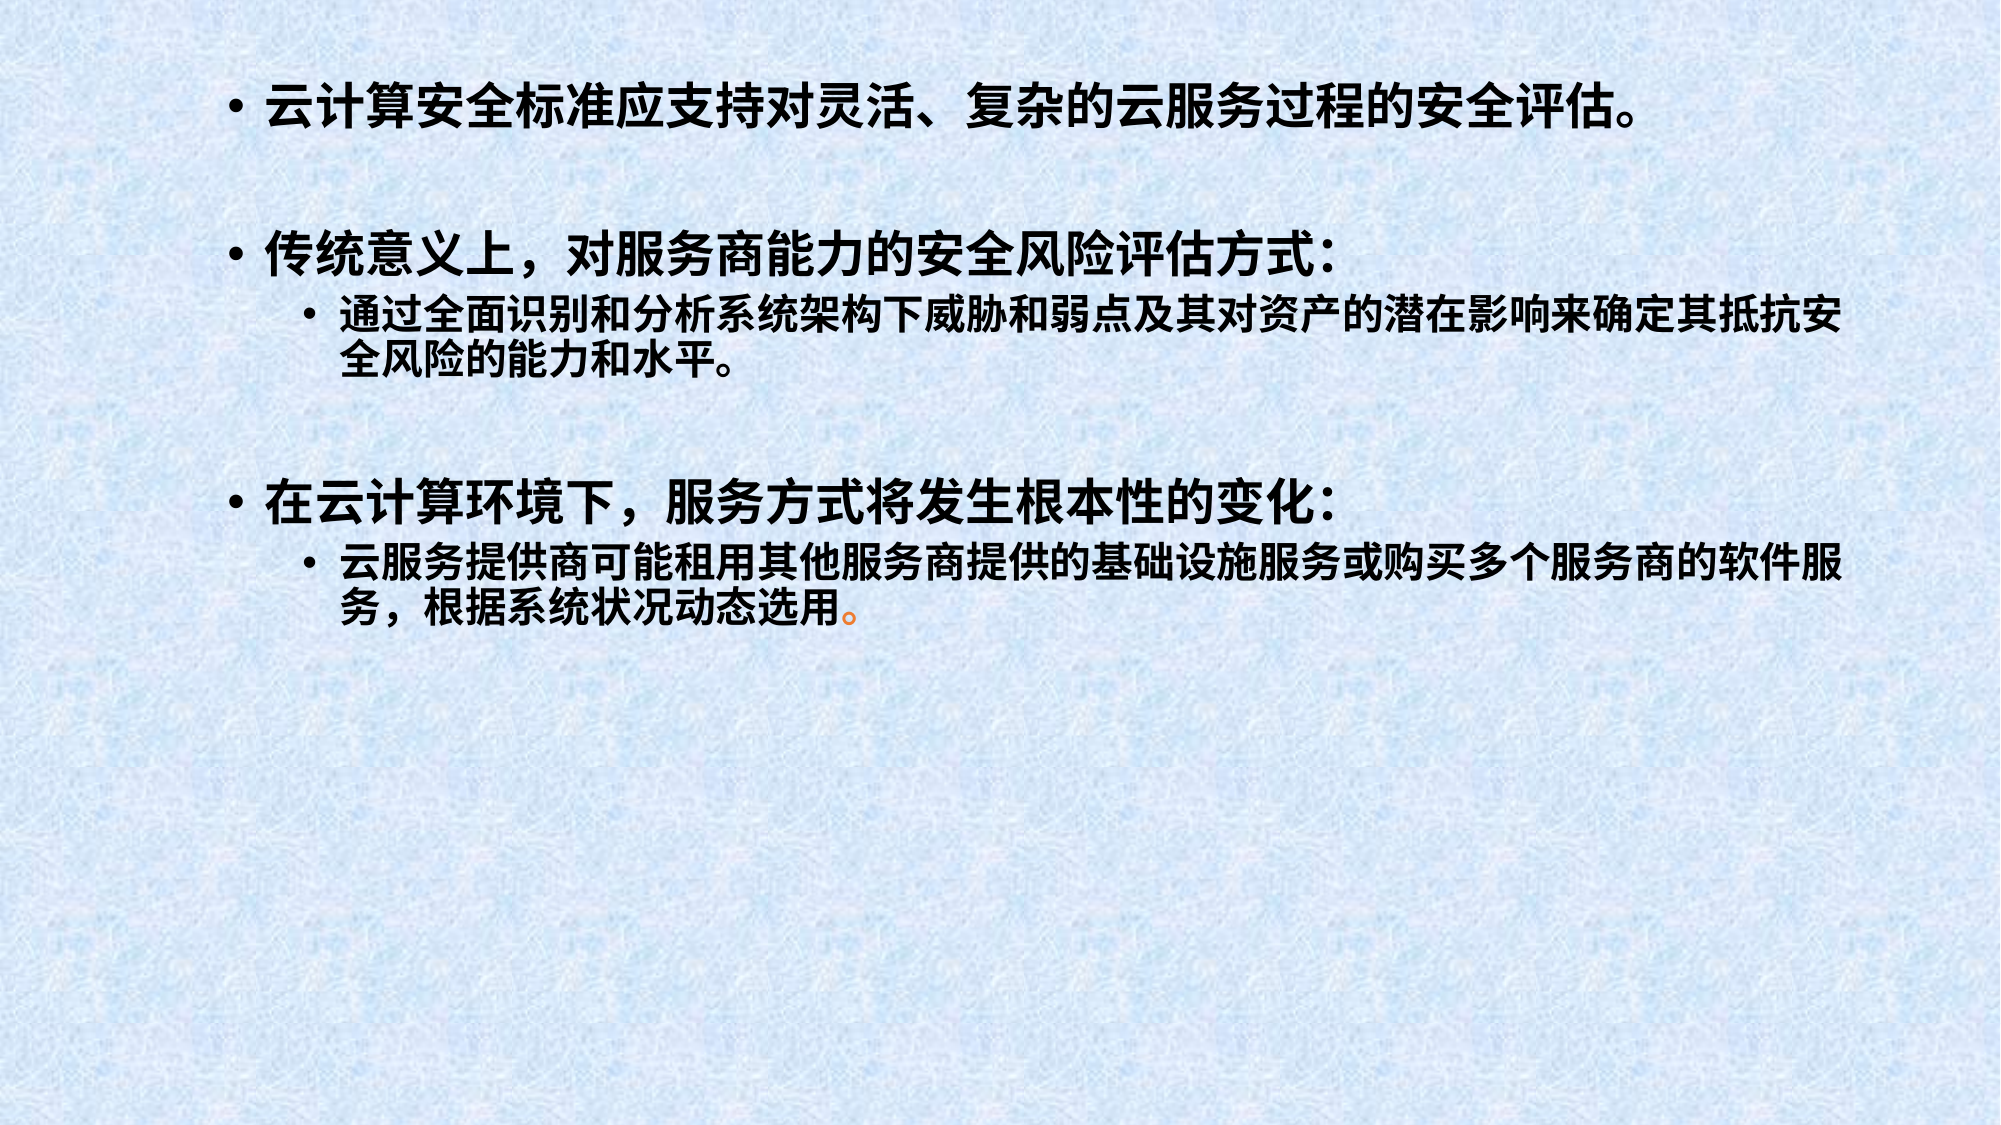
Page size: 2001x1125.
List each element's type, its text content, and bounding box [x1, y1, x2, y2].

list 云计算安全标准应支持对灵活、复杂的云服务过程的安全评估。 传统意义上，对服务商能力的安全风险评估方式： 通过全面识别和分析系统架构下威胁和弱点及其对资产的潜在影响来确定其抵抗安全风险的能力和水平。 在云计算环境下，服务方式将发生根本性的变化： 云服务提供商可能租用其他服务商提供的基础设施服务或购买多个服务商的软件服务，根据系统状况动态选用。 [137, 73, 1863, 1014]
picture [0, 0, 2001, 1125]
